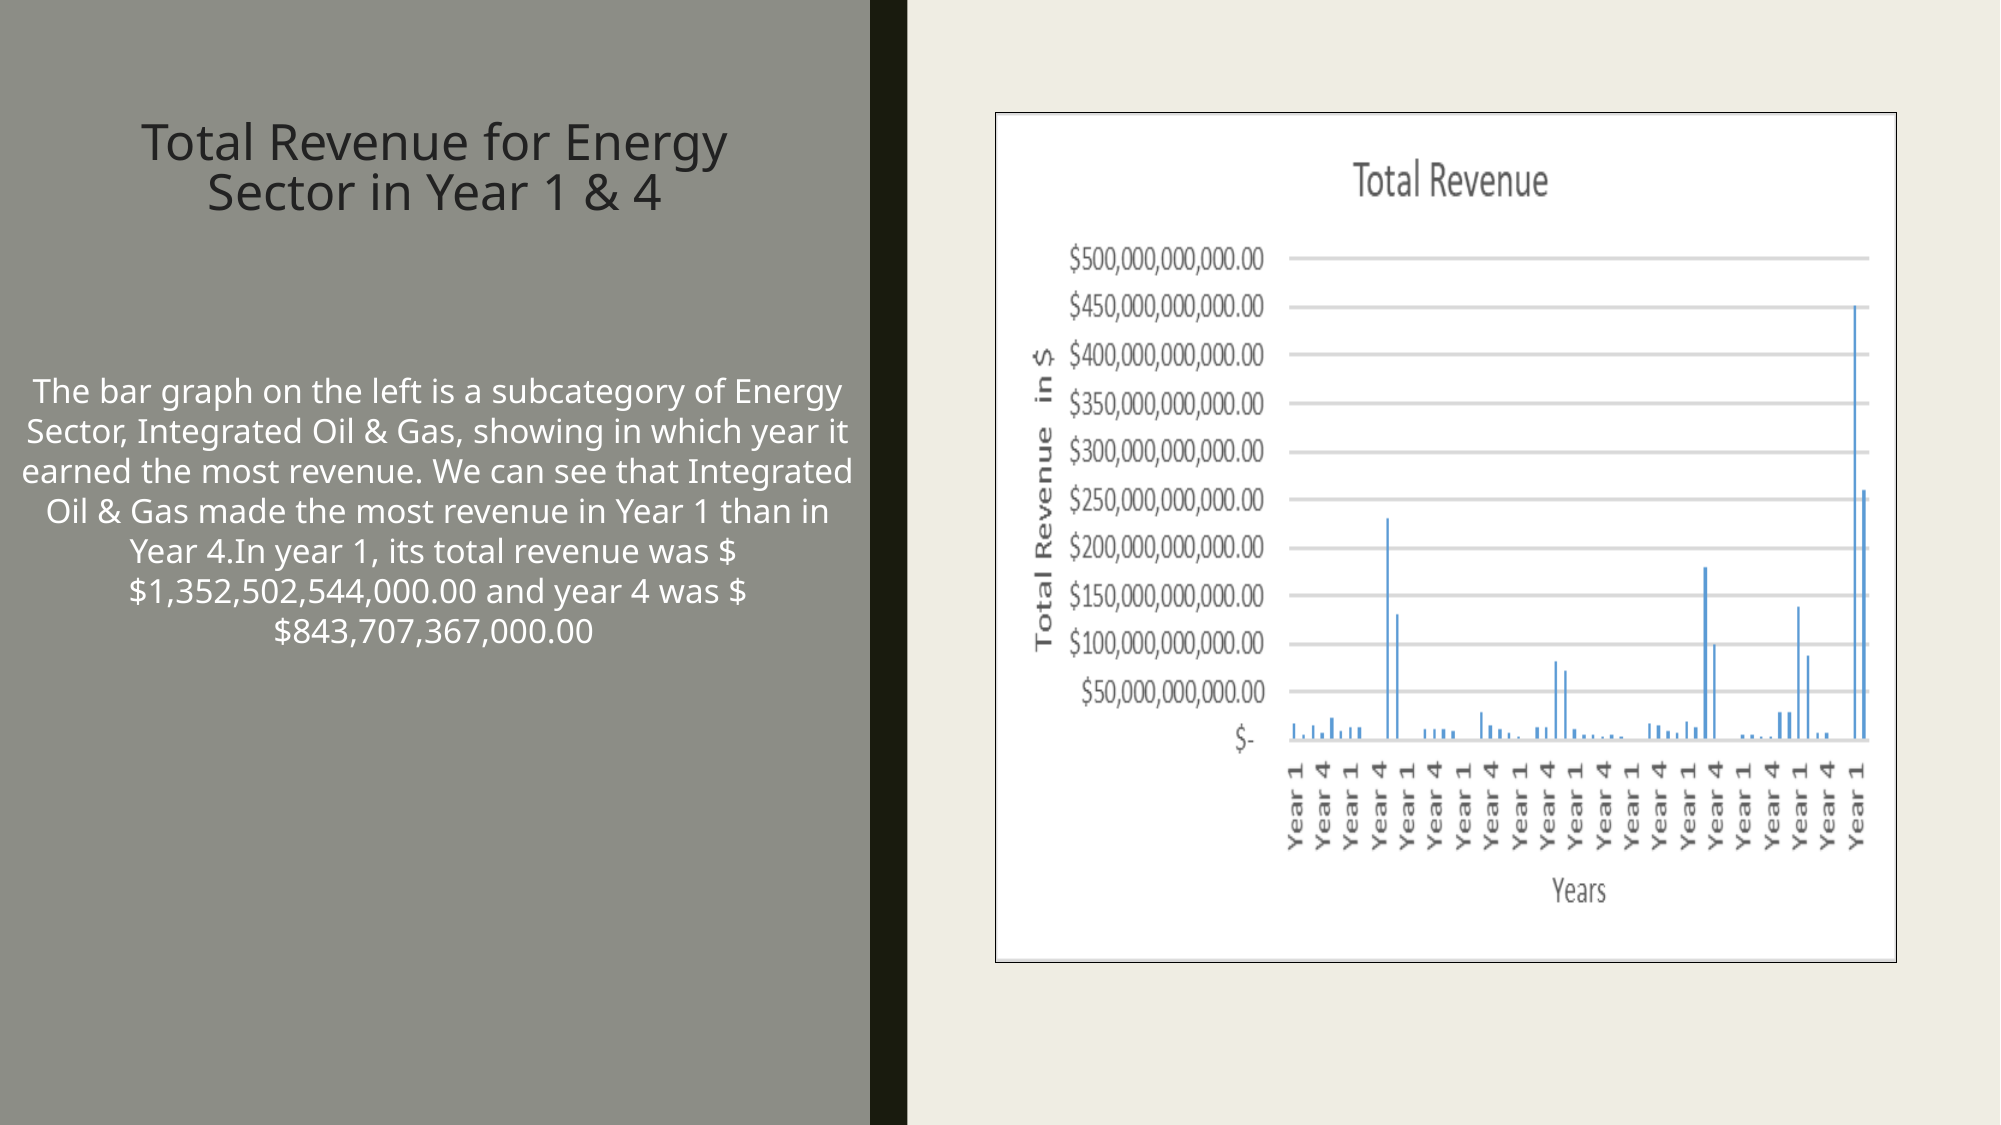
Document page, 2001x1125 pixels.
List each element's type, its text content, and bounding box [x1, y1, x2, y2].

list The bar graph on the left is a subcategory of Energy Sector, Integrated Oil & Gas, showing in which year it earned the most revenue. We can see that Integrated Oil & Gas made the most revenue in Year 1 than in Year 4.In year 1, its total revenue was $ $1,352,502,544,000.00 and year 4 was $ $843,707,367,000.00 [3, 363, 874, 858]
picture [995, 112, 1897, 963]
title Total Revenue for Energy Sector in Year 1 & 4 [118, 112, 752, 363]
